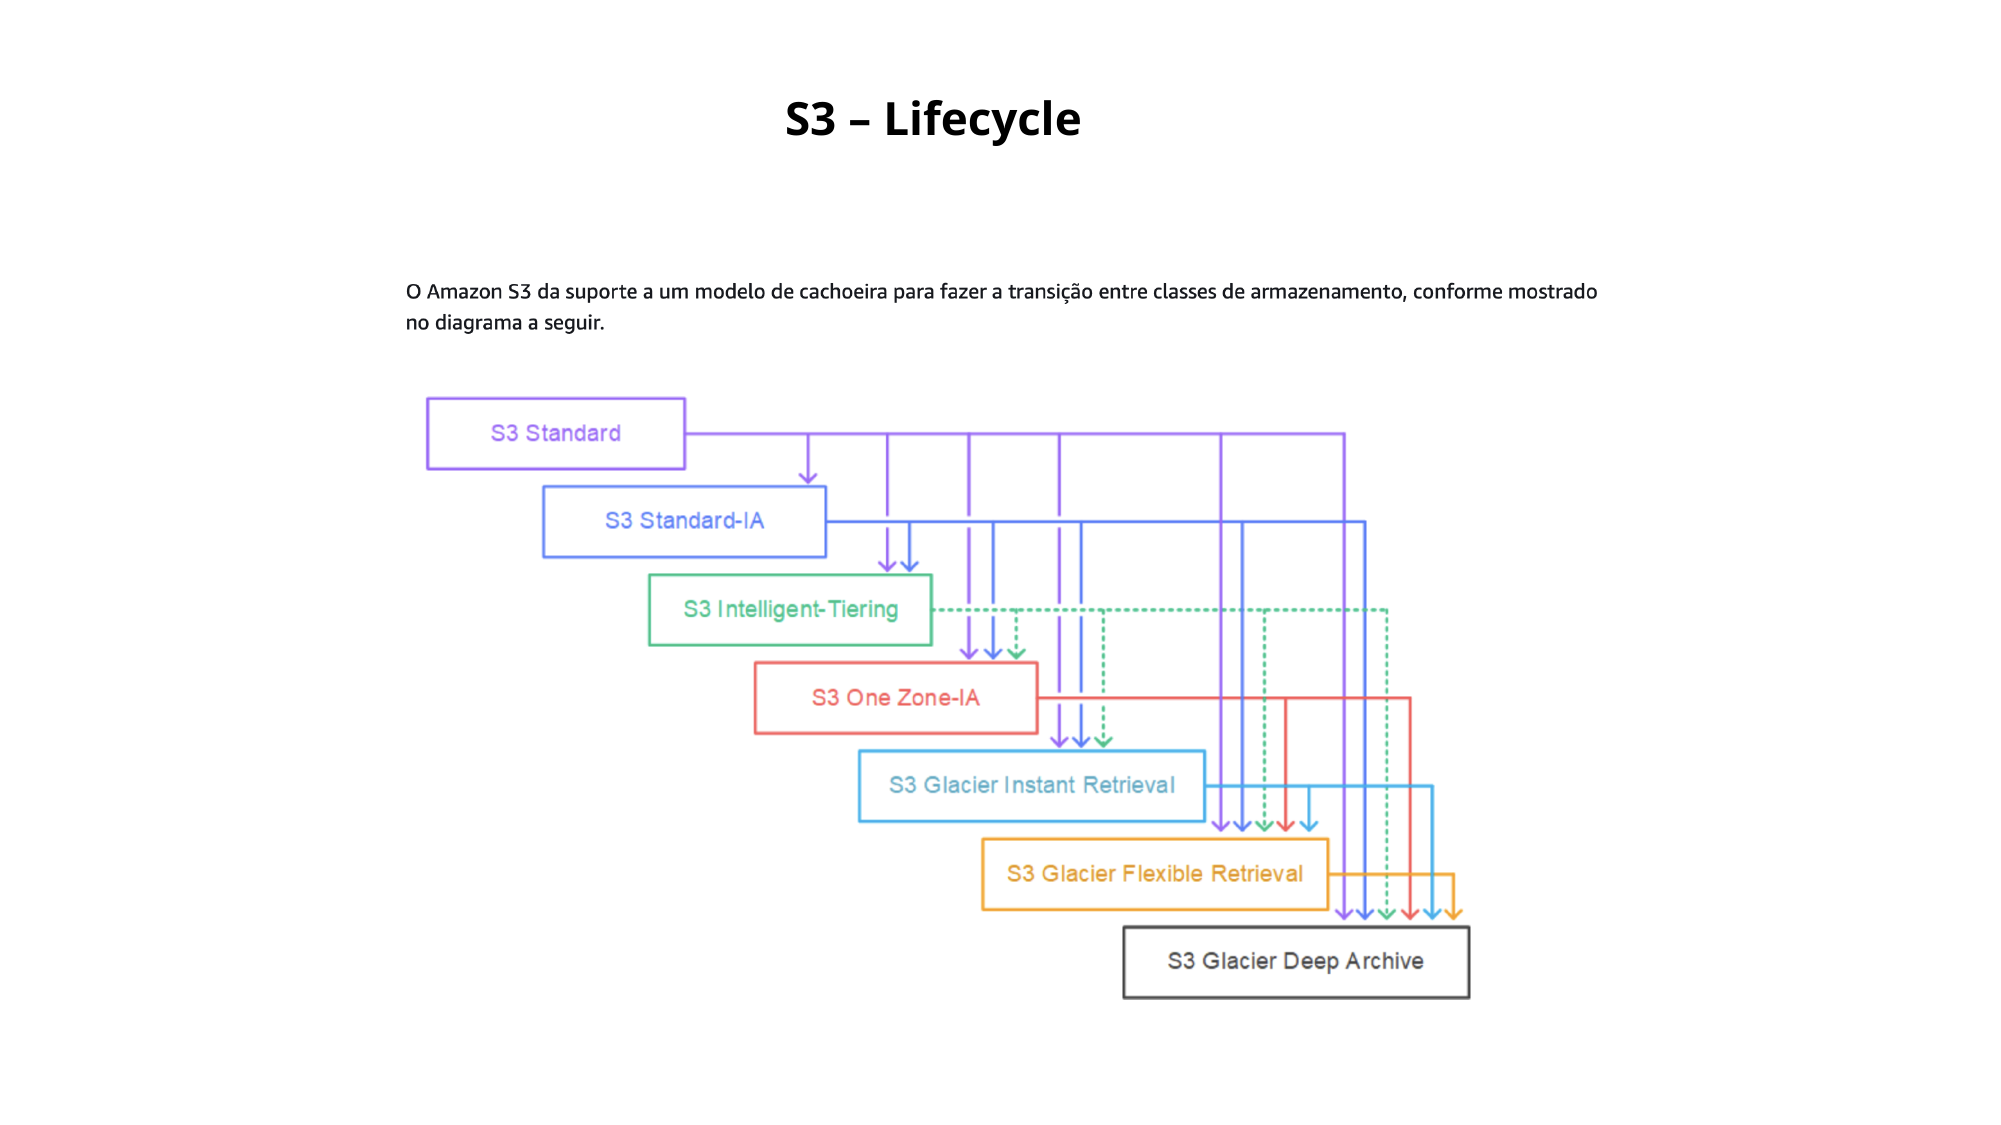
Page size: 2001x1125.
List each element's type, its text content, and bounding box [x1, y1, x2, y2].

text_box S3 – Lifecycle [770, 81, 1097, 152]
picture [377, 268, 1623, 1028]
